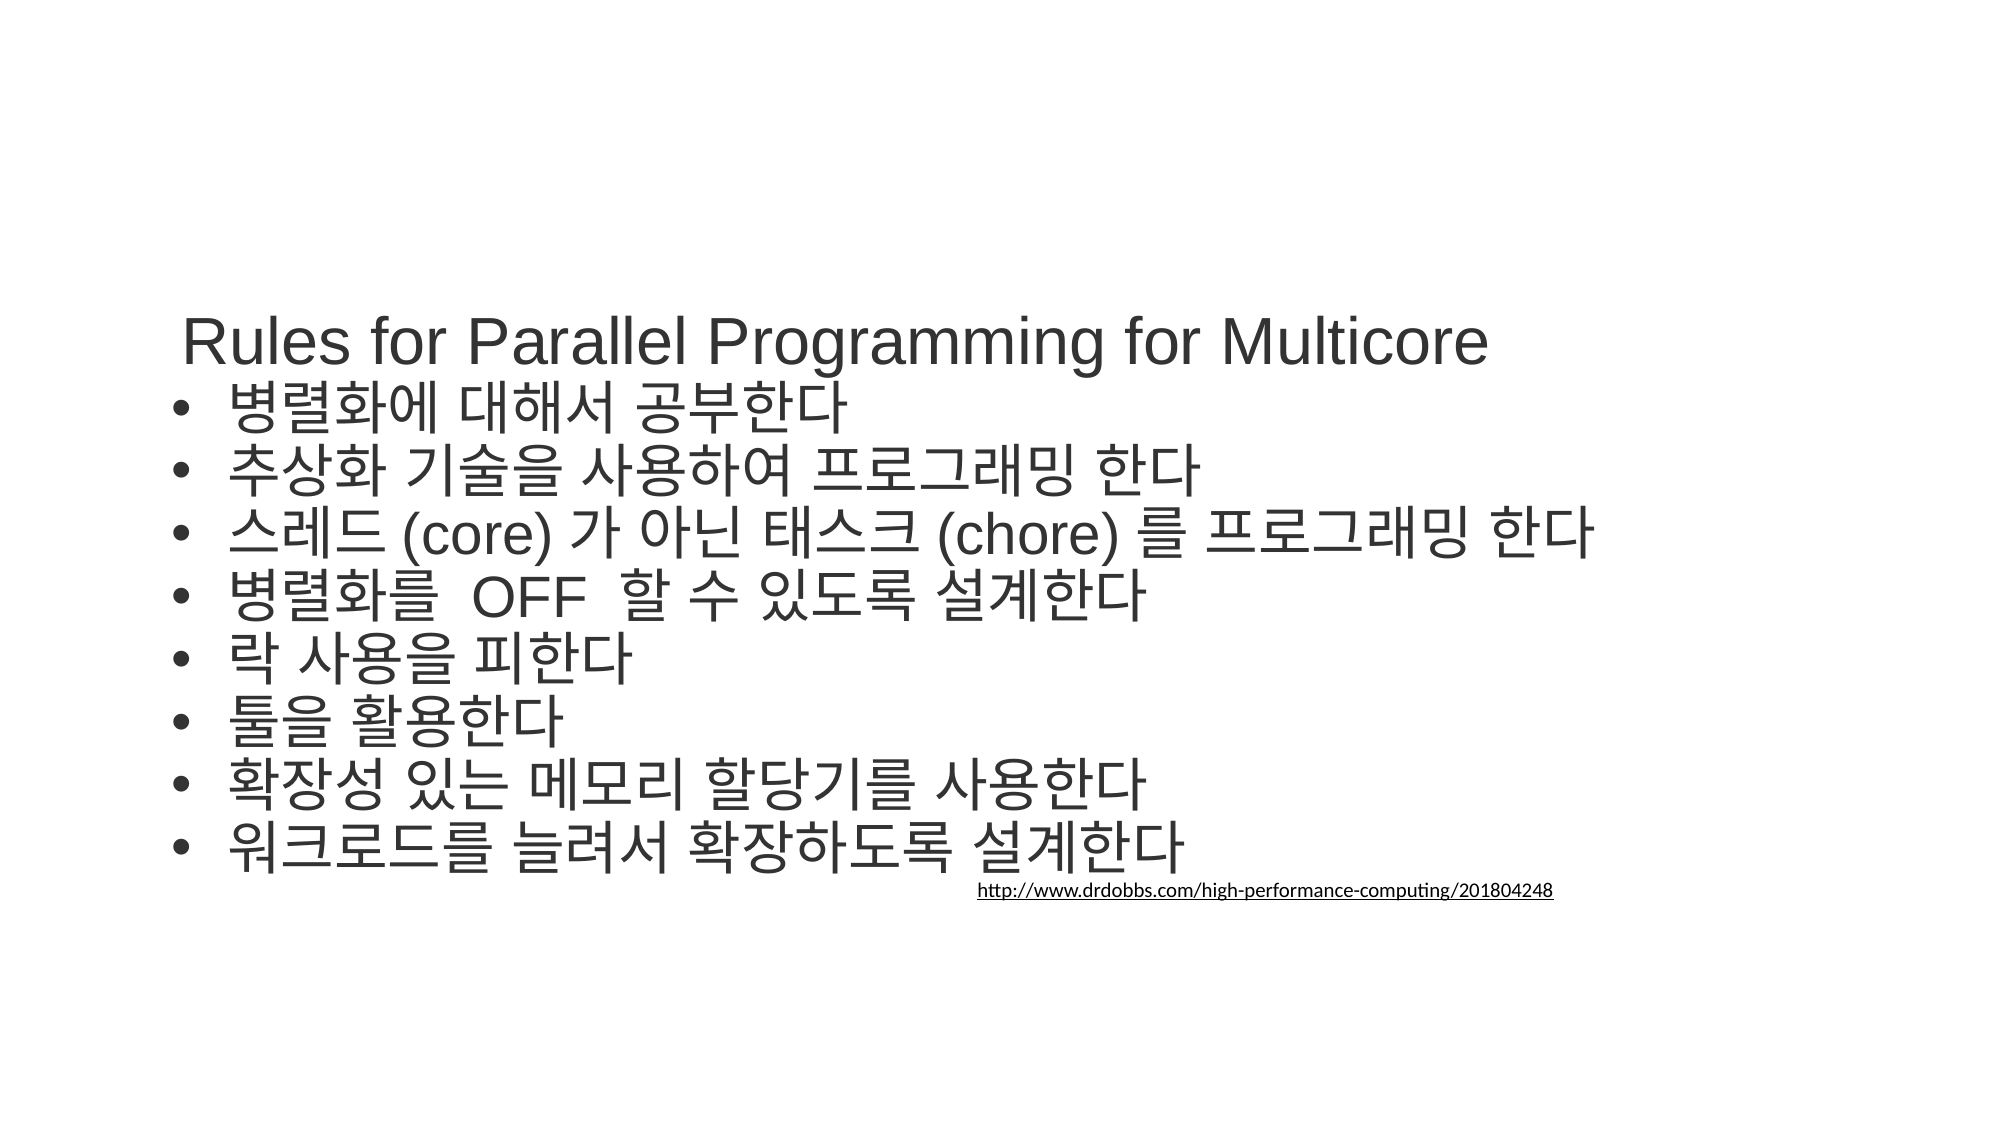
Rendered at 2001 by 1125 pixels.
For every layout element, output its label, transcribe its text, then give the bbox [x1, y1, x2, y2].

list Rules for Parallel Programming for Multicore 병렬화에 대해서 공부한다 추상화 기술을 사용하여 프로그래밍 한다 스레드(core)가 아닌 태스크(chore)를 프로그래밍 한다 병렬화를 OFF 할 수 있도록 설계한다 락 사용을 피한다 툴을 활용한다 확장성 있는 메모리 할당기를 사용한다 워크로드를 늘려서 확장하도록 설계한다 [137, 299, 1863, 1014]
text_box http://www.drdobbs.com/high-performance-computing/201804248 [962, 868, 1713, 910]
